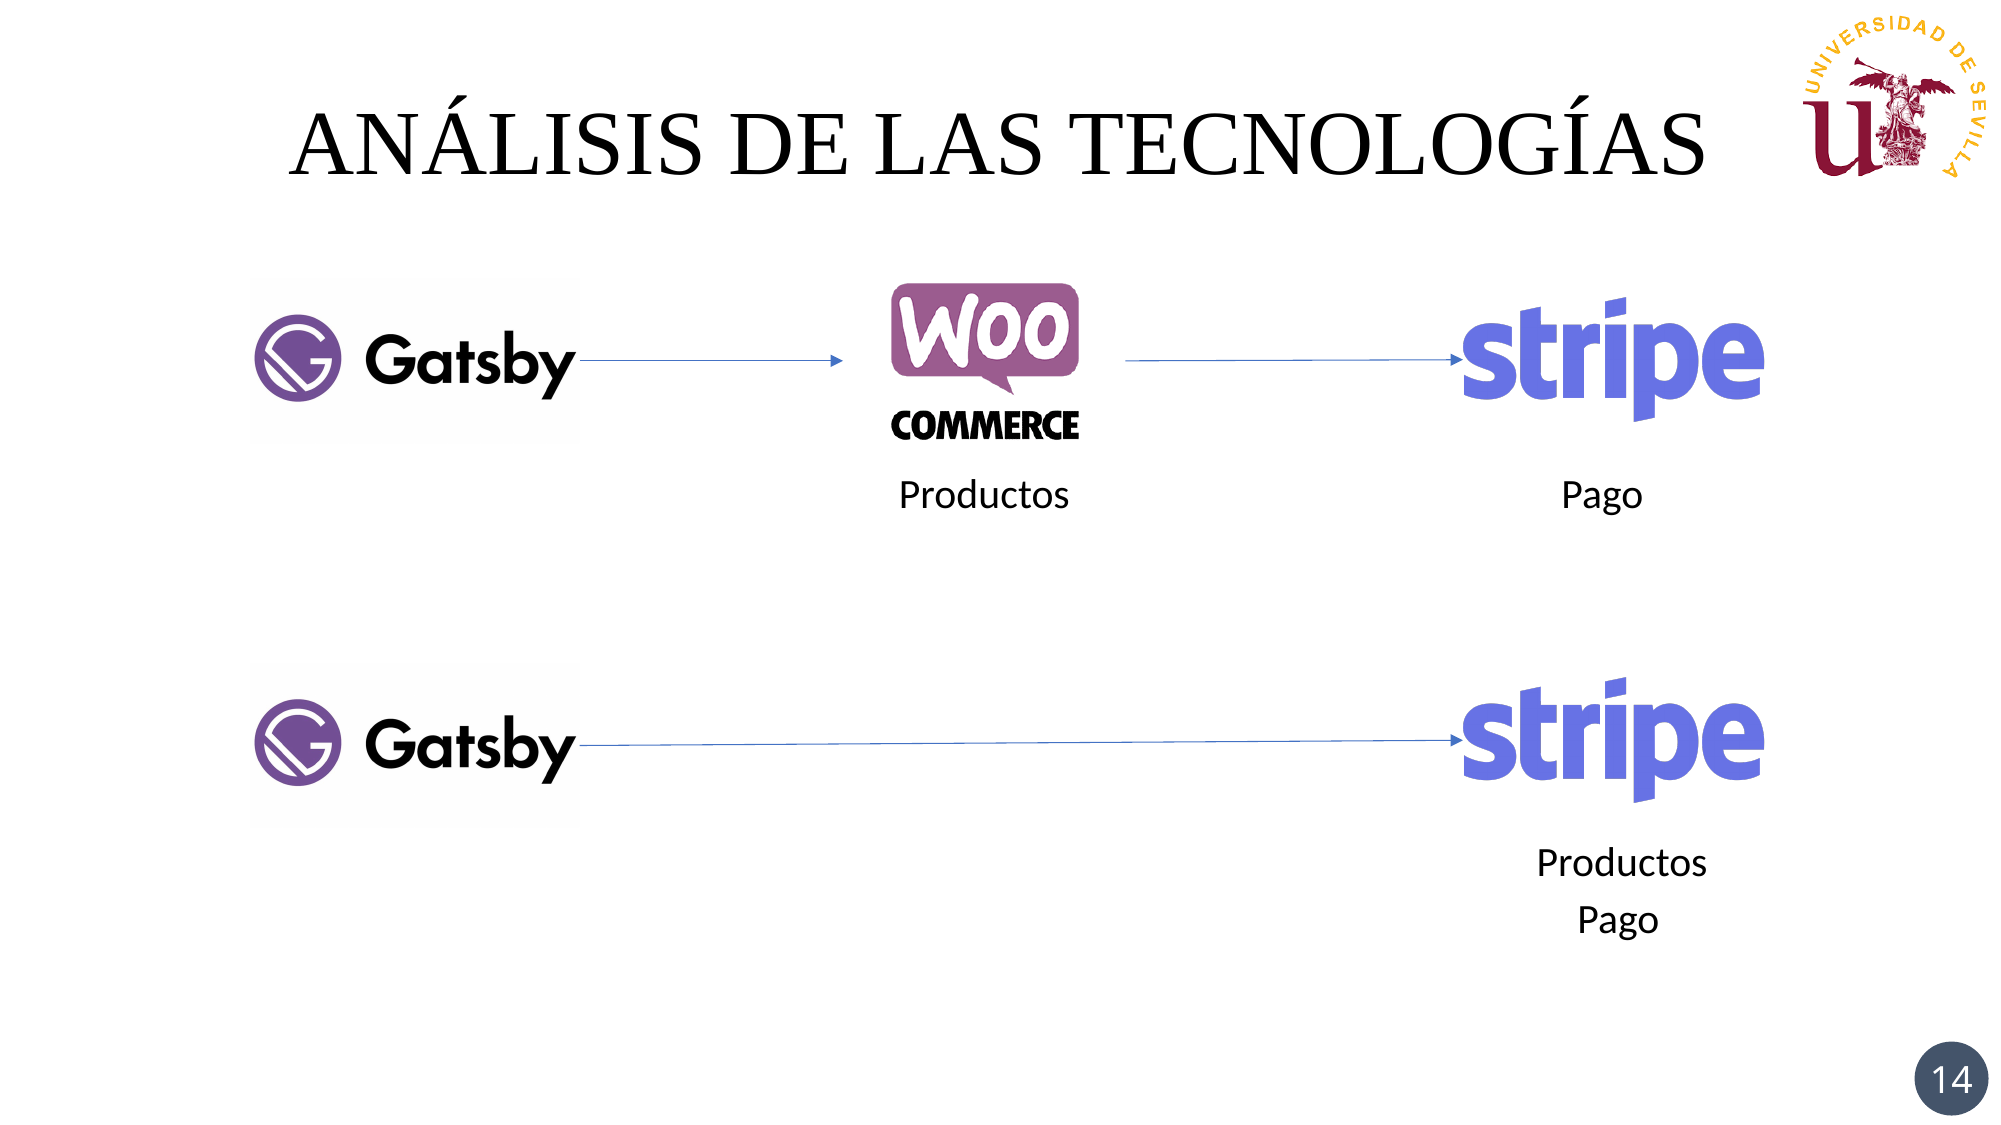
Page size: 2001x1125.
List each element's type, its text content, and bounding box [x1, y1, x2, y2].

text_box Productos [884, 462, 1100, 524]
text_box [579, 740, 1463, 746]
text_box ANÁLISIS DE LAS TECNOLOGÍAS [206, 75, 1794, 200]
picture [1462, 676, 1765, 804]
picture [842, 259, 1126, 462]
picture [1462, 296, 1765, 424]
picture [250, 278, 580, 444]
picture [1799, 13, 1989, 182]
text_box Productos [1521, 827, 1738, 893]
picture [250, 663, 580, 828]
text_box Pago [1562, 893, 1697, 950]
text_box Pago [1546, 459, 1681, 524]
text_box 14 [1913, 1040, 1990, 1117]
